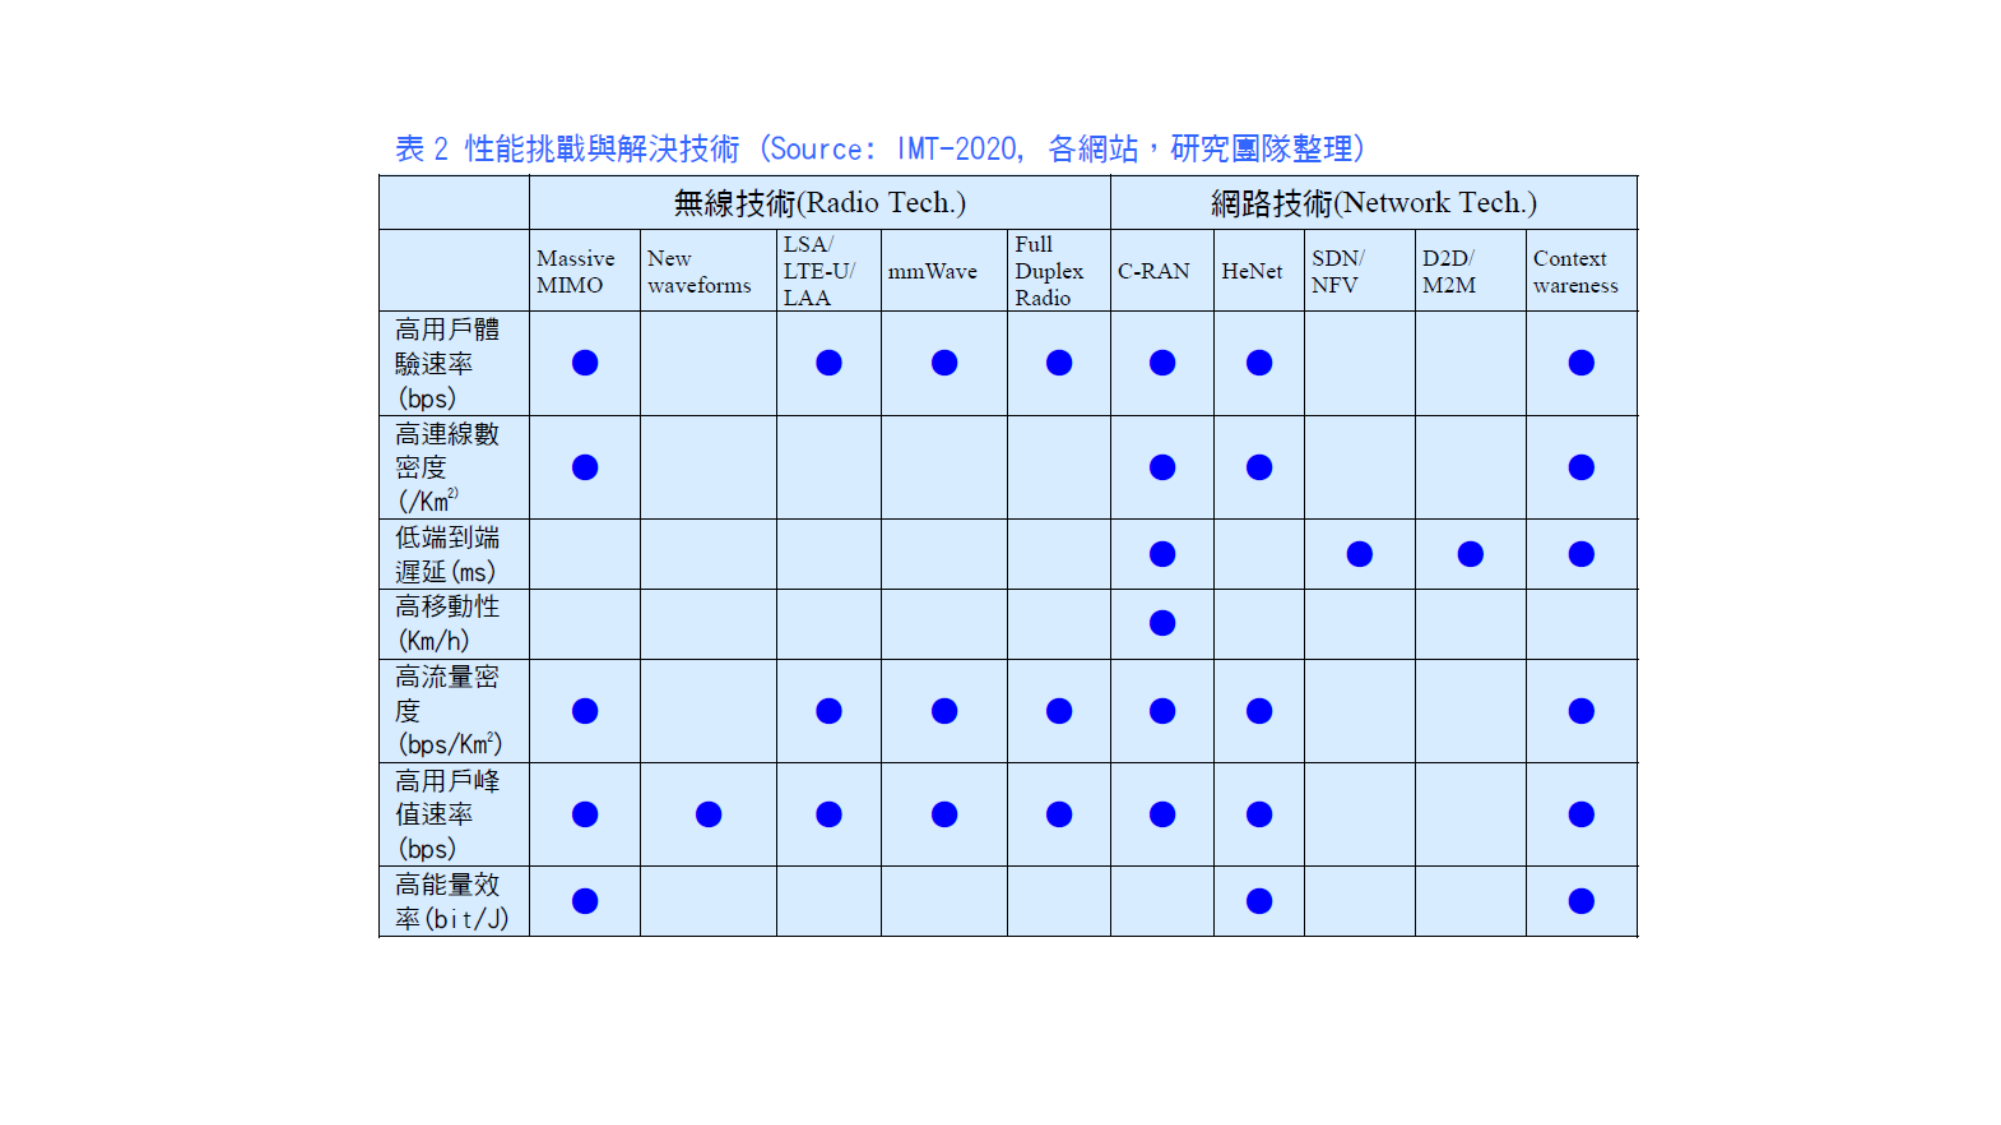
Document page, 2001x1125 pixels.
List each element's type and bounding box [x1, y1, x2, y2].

list [297, 100, 1703, 960]
